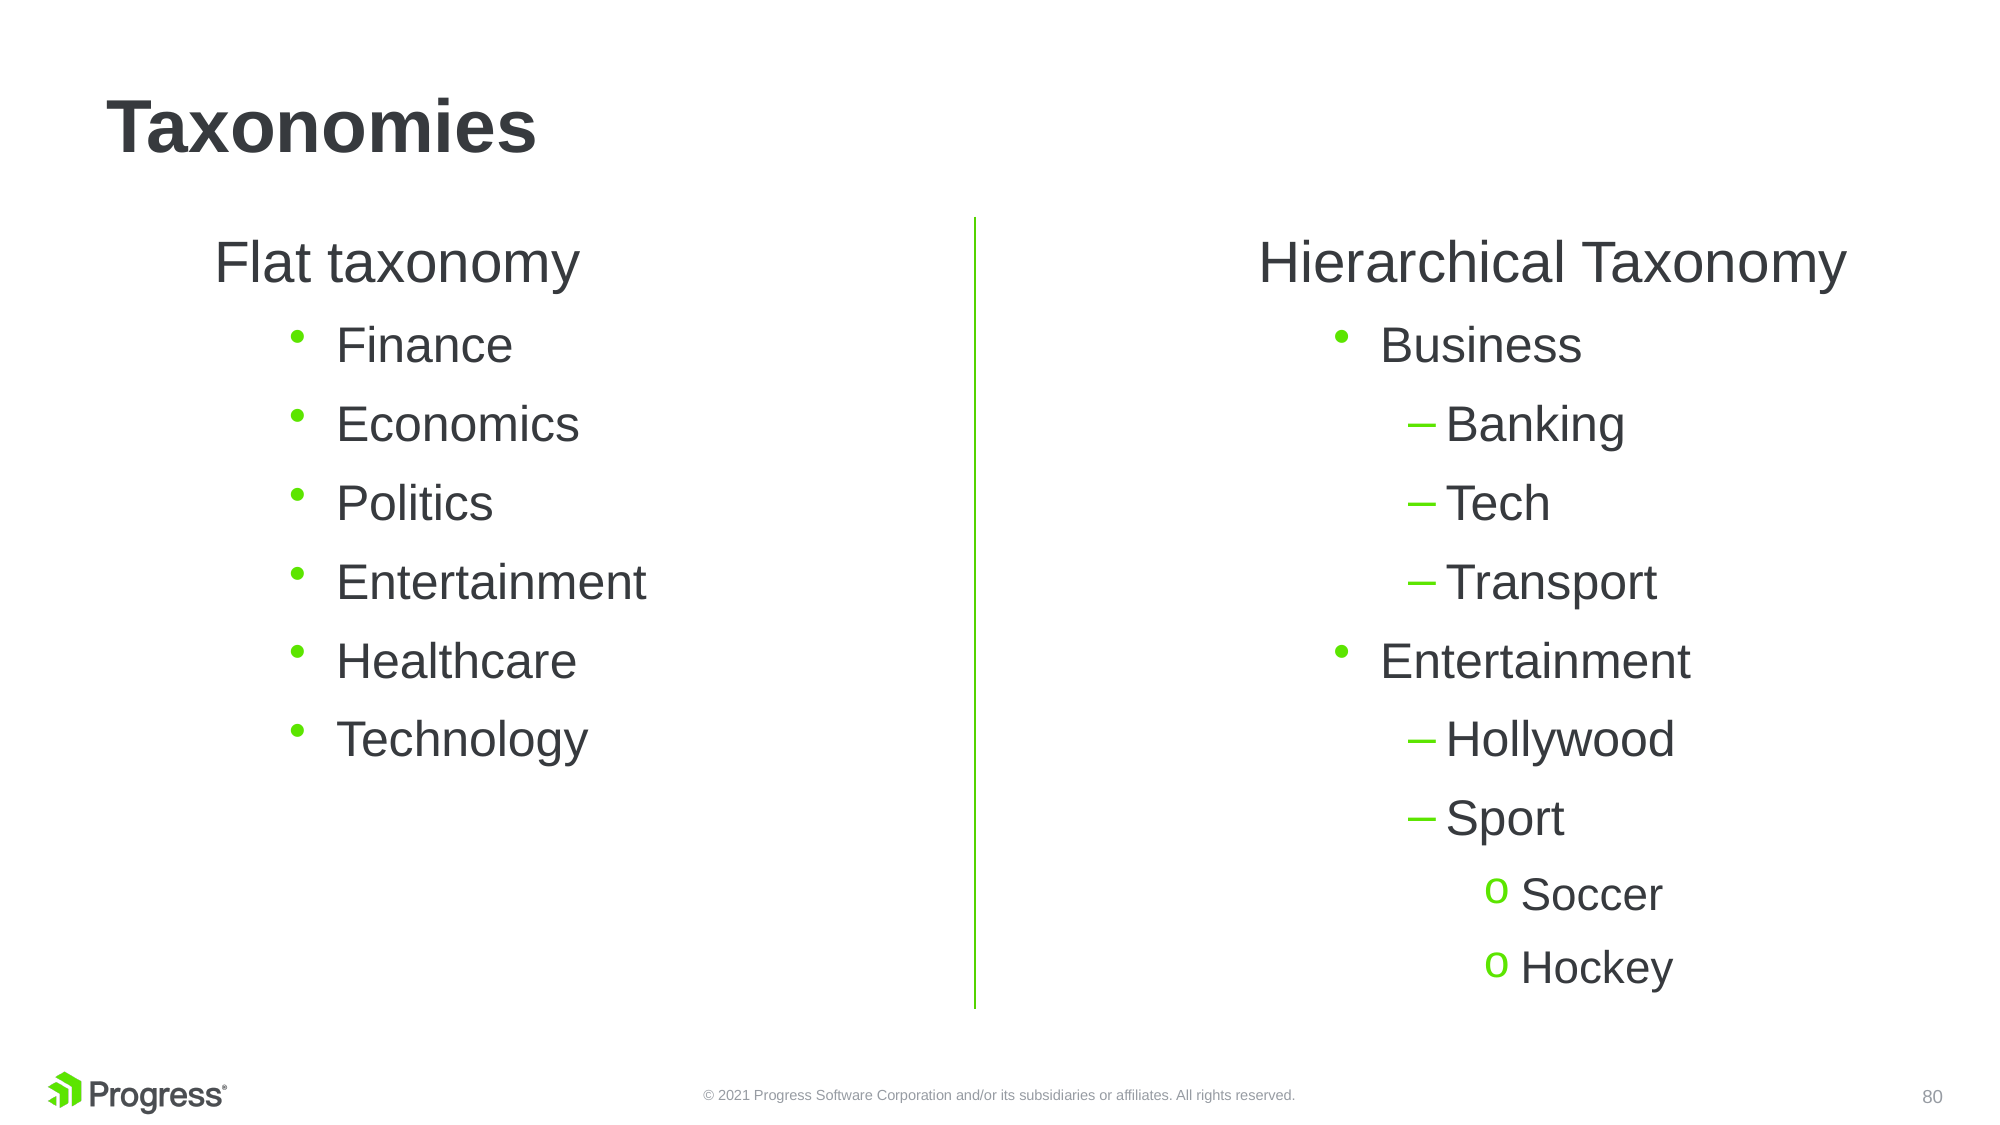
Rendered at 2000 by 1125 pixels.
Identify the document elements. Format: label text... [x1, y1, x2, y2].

title Taxonomies [91, 80, 1888, 177]
text_box Hierarchical Taxonomy Business Banking Tech Transport Entertainment Hollywood Sport Soccer Hockey [1243, 216, 2000, 1066]
list Flat taxonomy Finance Economics Politics Entertainment Healthcare Technology [199, 216, 841, 1066]
